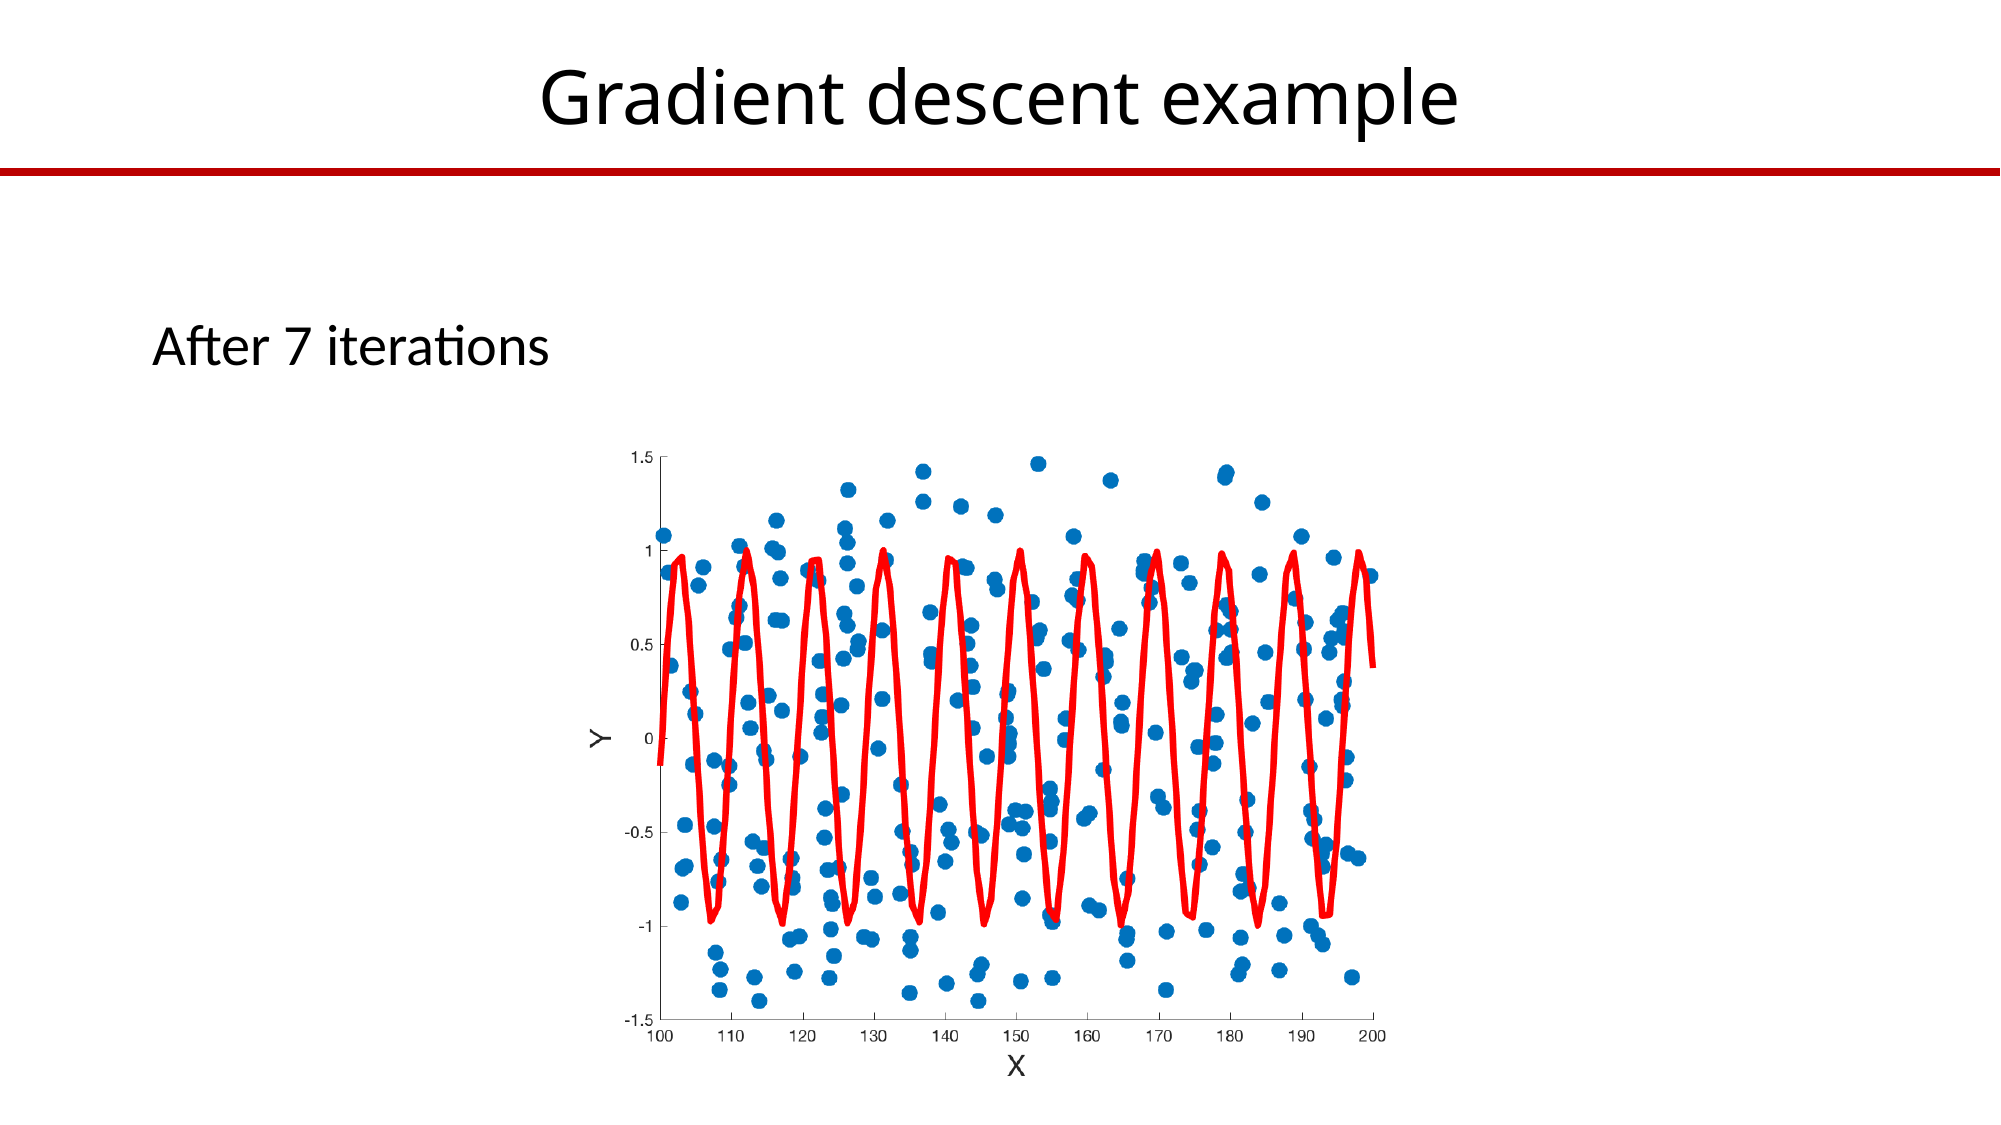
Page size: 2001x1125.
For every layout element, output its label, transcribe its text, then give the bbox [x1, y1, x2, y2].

picture [540, 404, 1460, 1095]
title Gradient descent example [137, 50, 1863, 150]
list After 7 iterations [137, 299, 1863, 405]
